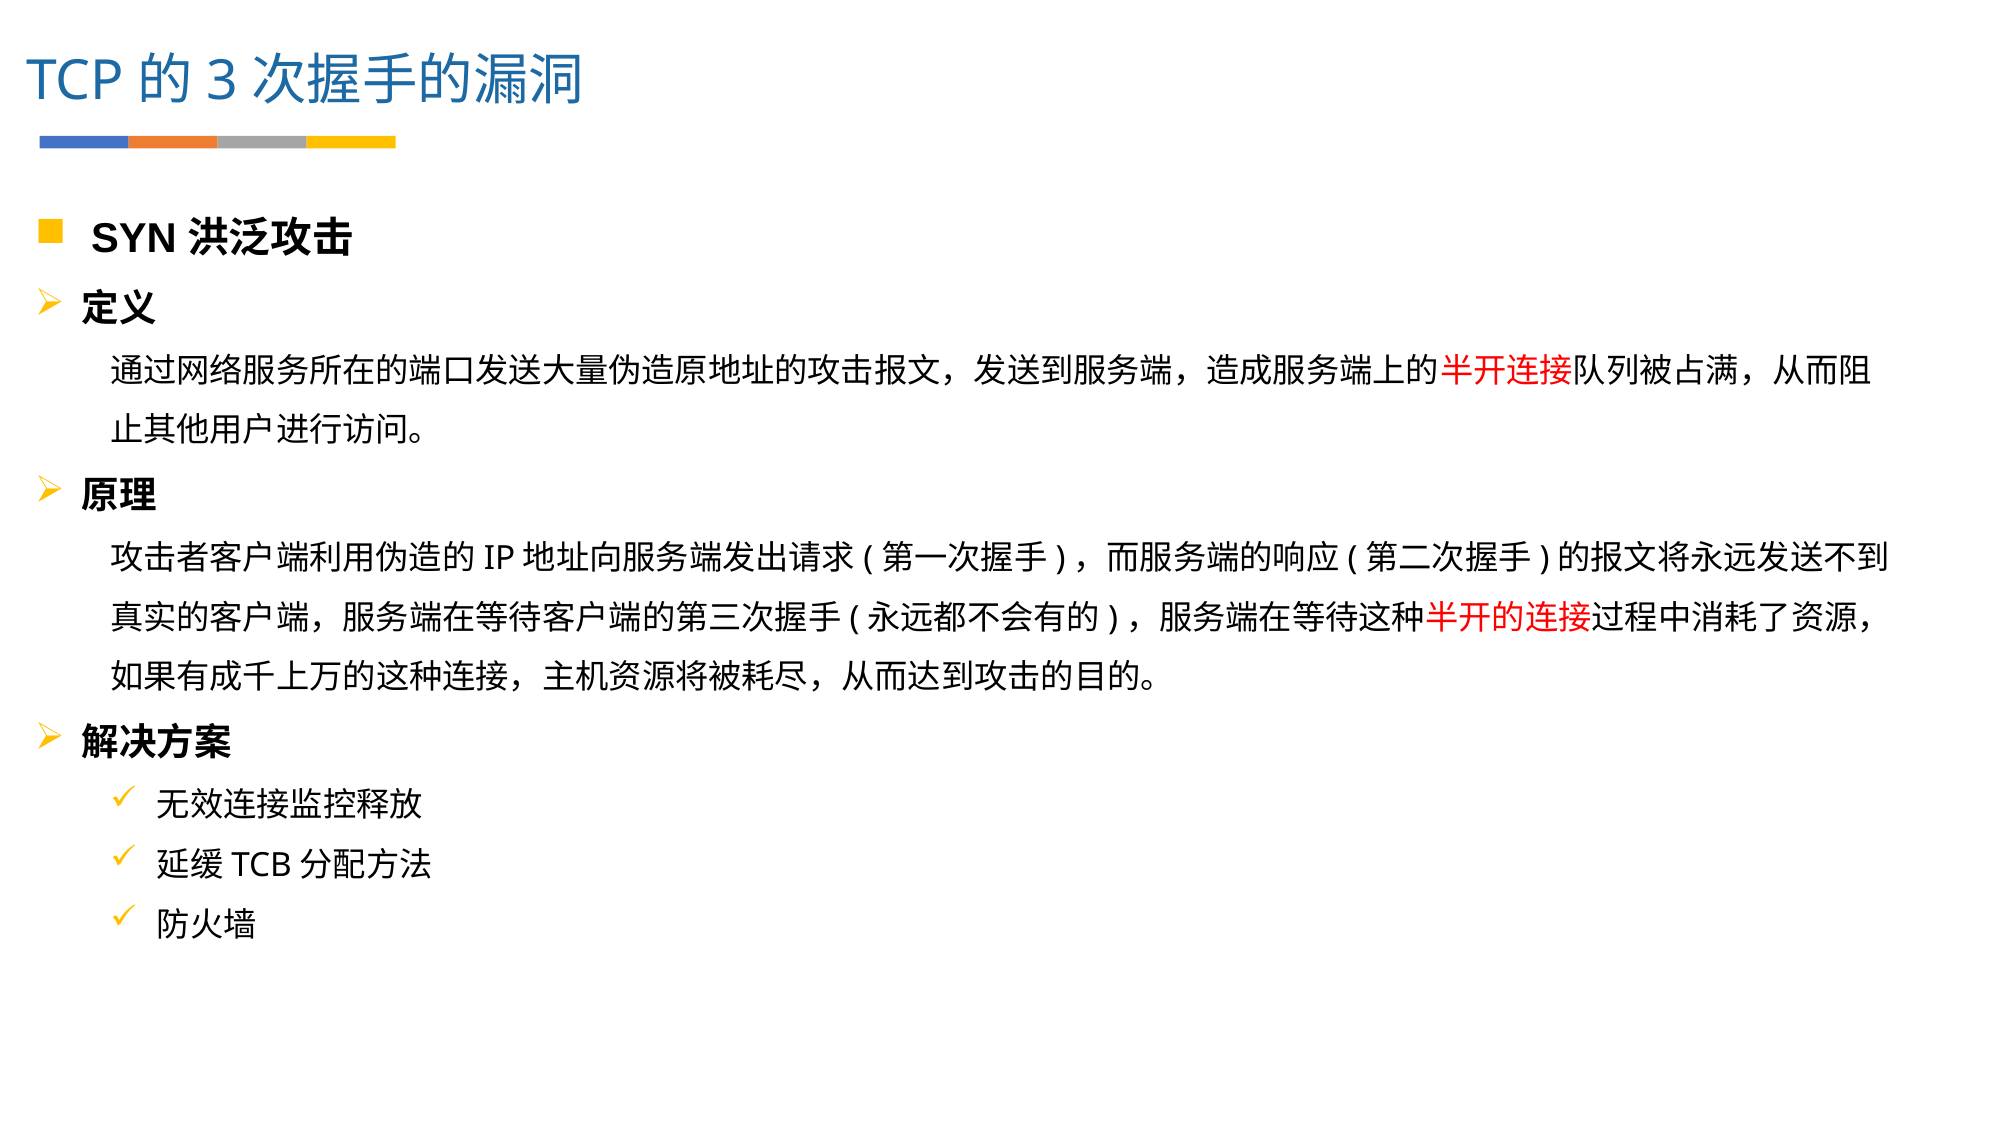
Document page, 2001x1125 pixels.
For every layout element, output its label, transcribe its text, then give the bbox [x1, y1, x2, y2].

text_box TCP的3次握手的漏洞 [25, 43, 683, 111]
text_box SYN洪泛攻击 定义 通过网络服务所在的端口发送大量伪造原地址的攻击报文，发送到服务端，造成服务端上的半开连接队列被占满，从而阻止其他用户进行访问。 原理 攻击者客户端利用伪造的IP地址向服务端发出请求(第一次握手)，而服务端的响应(第二次握手)的报文将永远发送不到真实的客户端，服务端在等待客户端的第三次握手(永远都不会有的)，服务端在等待这种半开的连接过程中消耗了资源，如果有成千上万的这种连接，主机资源将被耗尽，从而达到攻击的目的。 解决方案 无效连接监控释放 延缓TCB分配方法 防火墙 [20, 178, 1912, 951]
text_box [39, 135, 396, 149]
